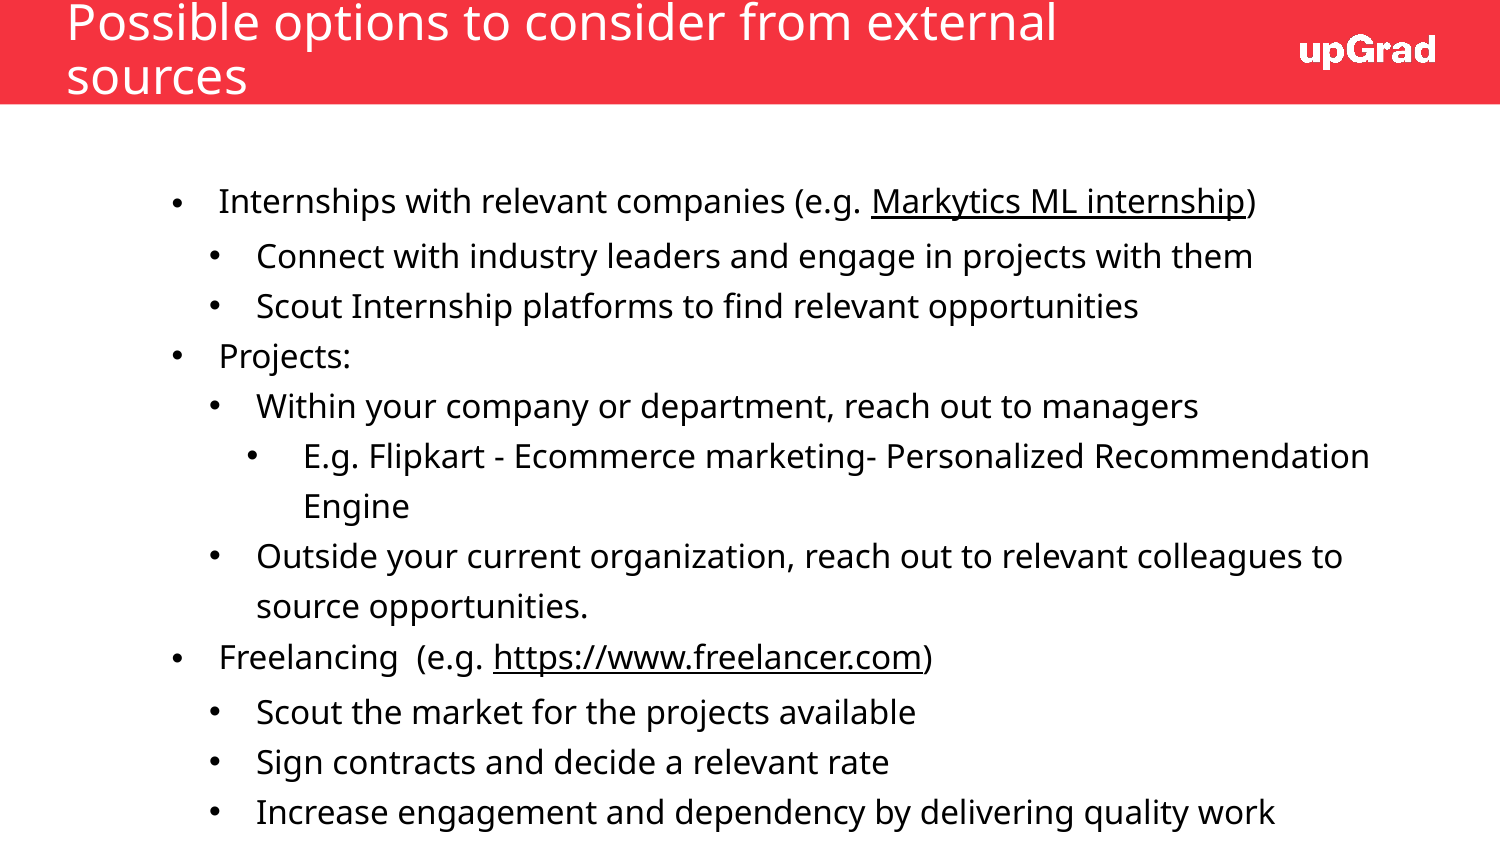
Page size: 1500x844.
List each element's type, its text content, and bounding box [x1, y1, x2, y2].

title Possible options to consider from external sources [51, 20, 1239, 83]
picture [1300, 34, 1435, 70]
list Internships with relevant companies (e.g. Markytics ML internship) Connect with industry leaders and engage in projects with them Scout Internship platforms to find relevant opportunities Projects: Within your company or department, reach out to managers E.g. Flipkart - Ecommerce marketing- Personalized Recommendation Engine Outside your current organization, reach out to relevant colleagues to source opportunities. Freelancing (e.g. https://www.freelancer.com) Scout the market for the projects available Sign contracts and decide a relevant rate Increase engagement and dependency by delivering quality work [119, 161, 1467, 779]
